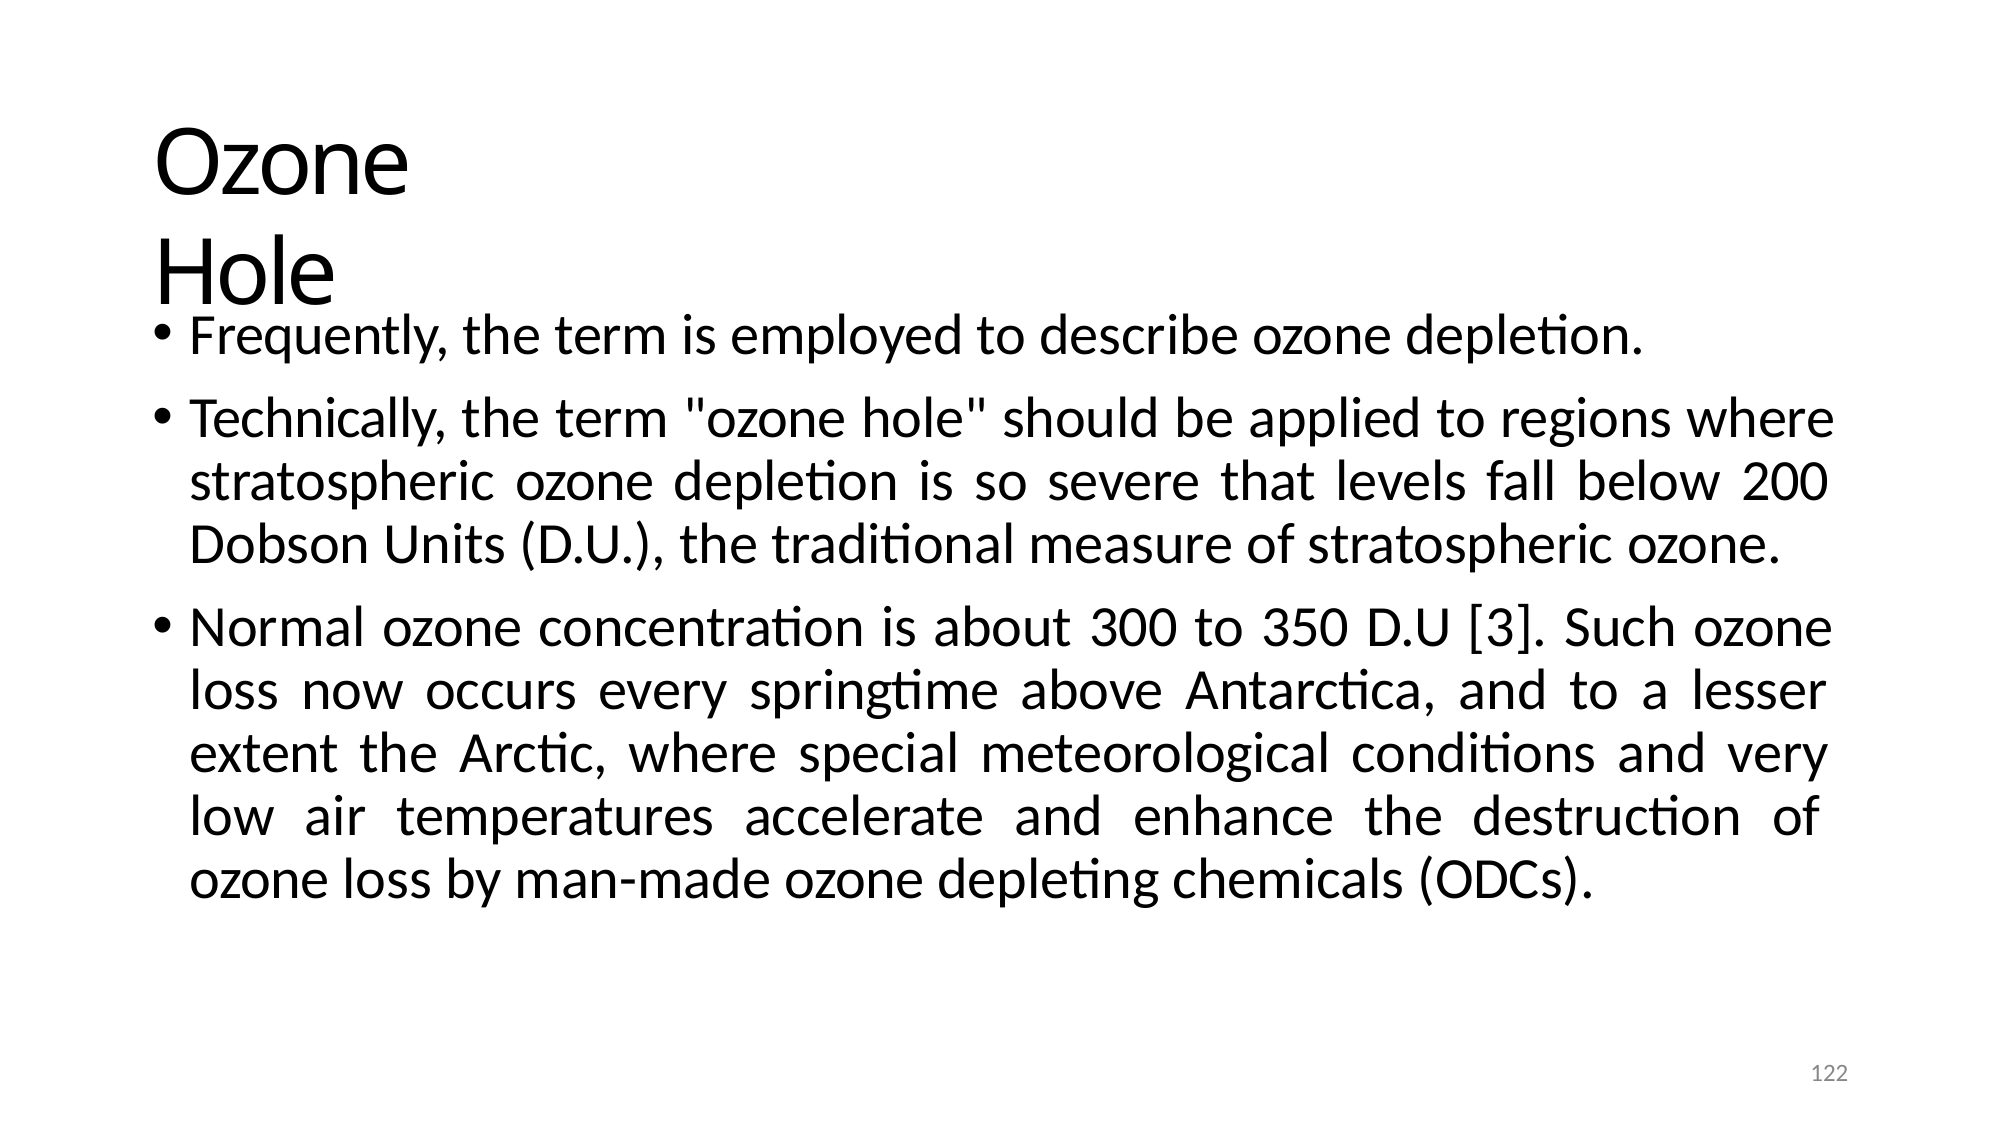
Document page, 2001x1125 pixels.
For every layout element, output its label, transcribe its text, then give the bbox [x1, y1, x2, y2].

title Ozone Hole [150, 100, 574, 280]
slide_number 117 [1804, 1060, 1855, 1125]
text_box Frequently, the term is employed to describe ozone depletion. Technically, the term "ozone hole" should be applied to regions where stratospheric ozone depletion is so severe that levels fall below 200 Dobson Units (D.U.), the traditional measure of stratospheric ozone. Normal ozone concentration is about 300 to 350 D.U [3]. Such ozone loss now occurs every springtime above Antarctica, and to a lesser extent the Arctic, where special meteorological conditions and very low air temperatures accelerate and enhance the destruction of ozone loss by man-made ozone depleting chemicals (ODCs). [150, 280, 1851, 912]
